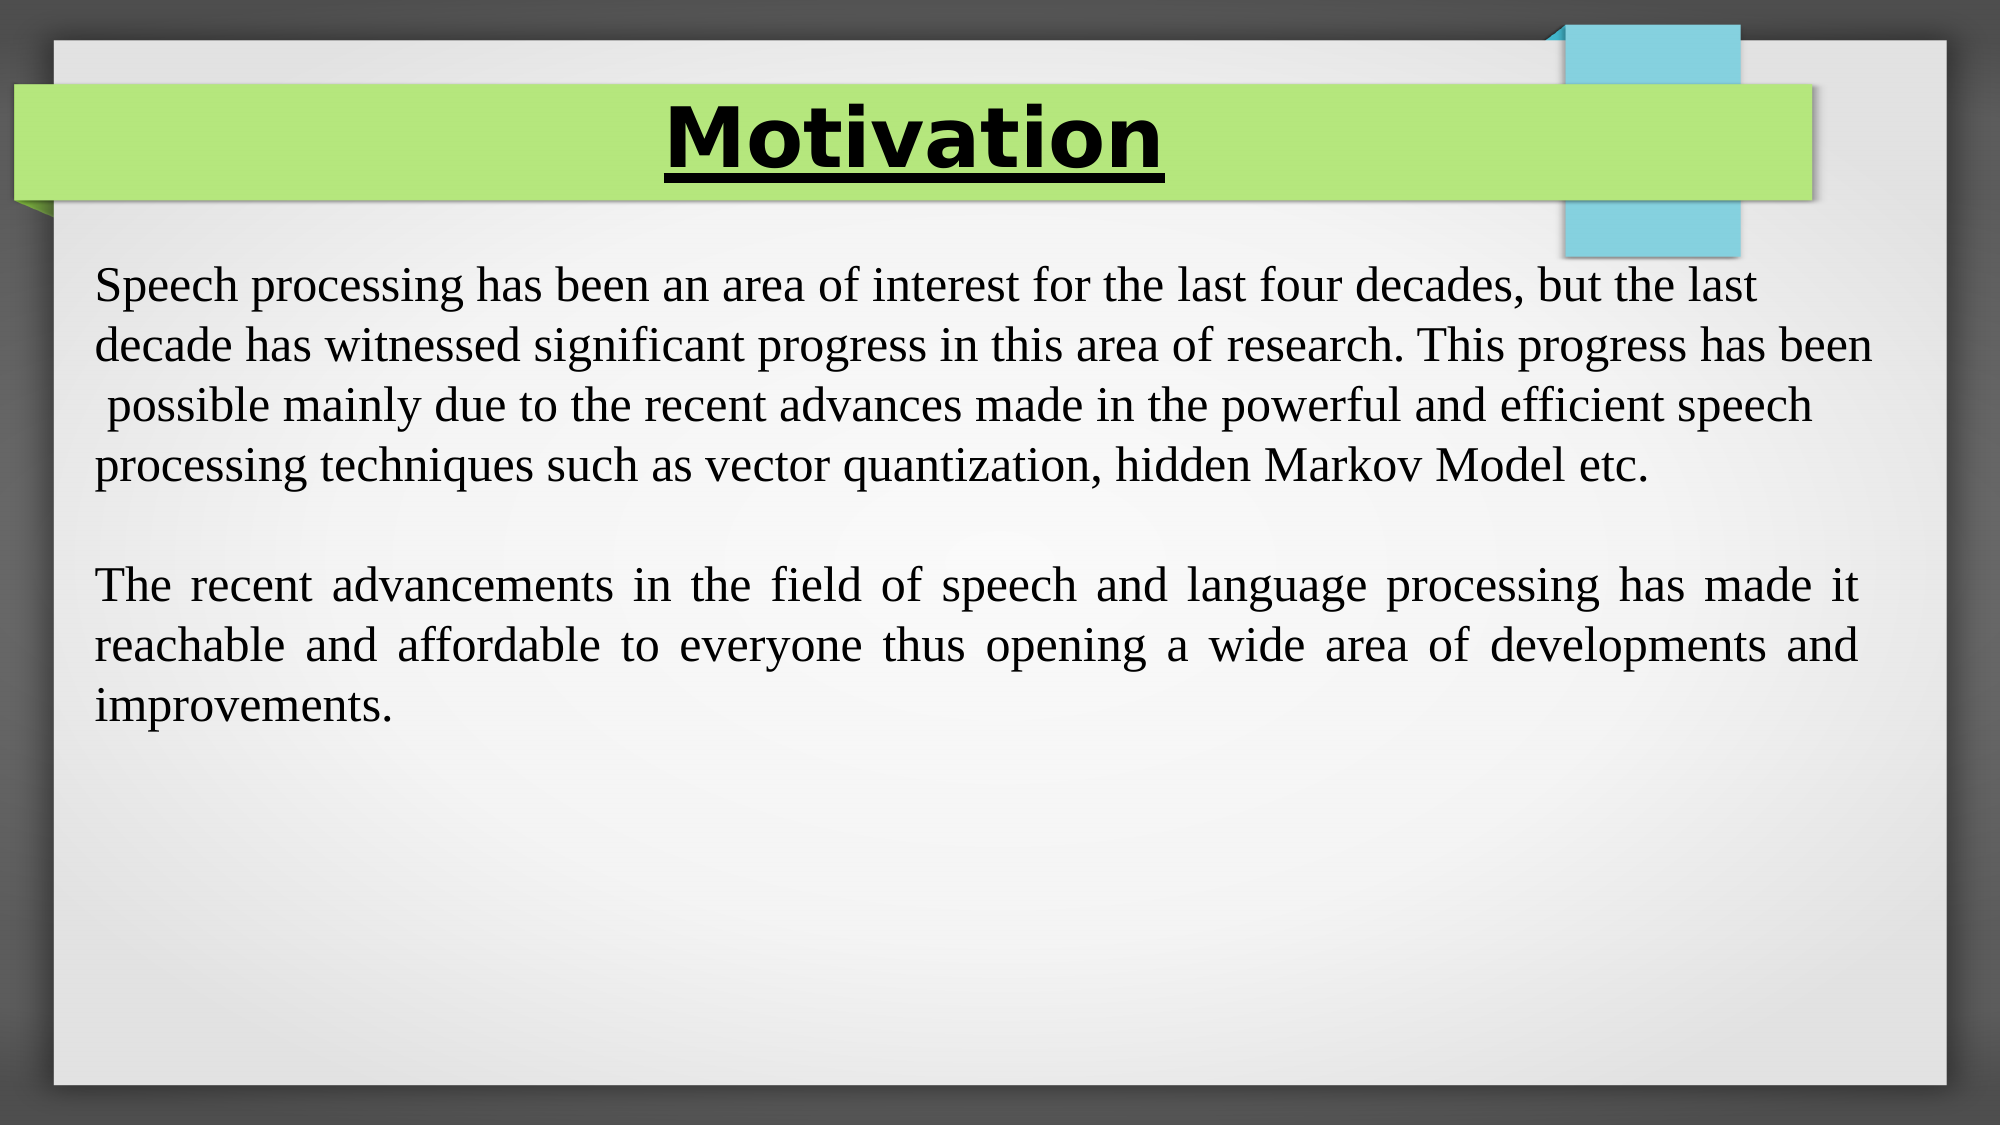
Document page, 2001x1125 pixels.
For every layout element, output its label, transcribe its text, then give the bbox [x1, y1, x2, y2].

text_box Speech processing has been an area of interest for the last four decades, but the last decade has witnessed significant progress in this area of research. This progress has been possible mainly due to the recent advances made in the powerful and efficient speech processing techniques such as vector quantization, hidden Markov Model etc. The recent advancements in the field of speech and language processing has made it reachable and affordable to everyone thus opening a wide area of developments and improvements. [92, 249, 1879, 732]
picture [0, 0, 2000, 1125]
text_box Motivation [661, 82, 1169, 249]
